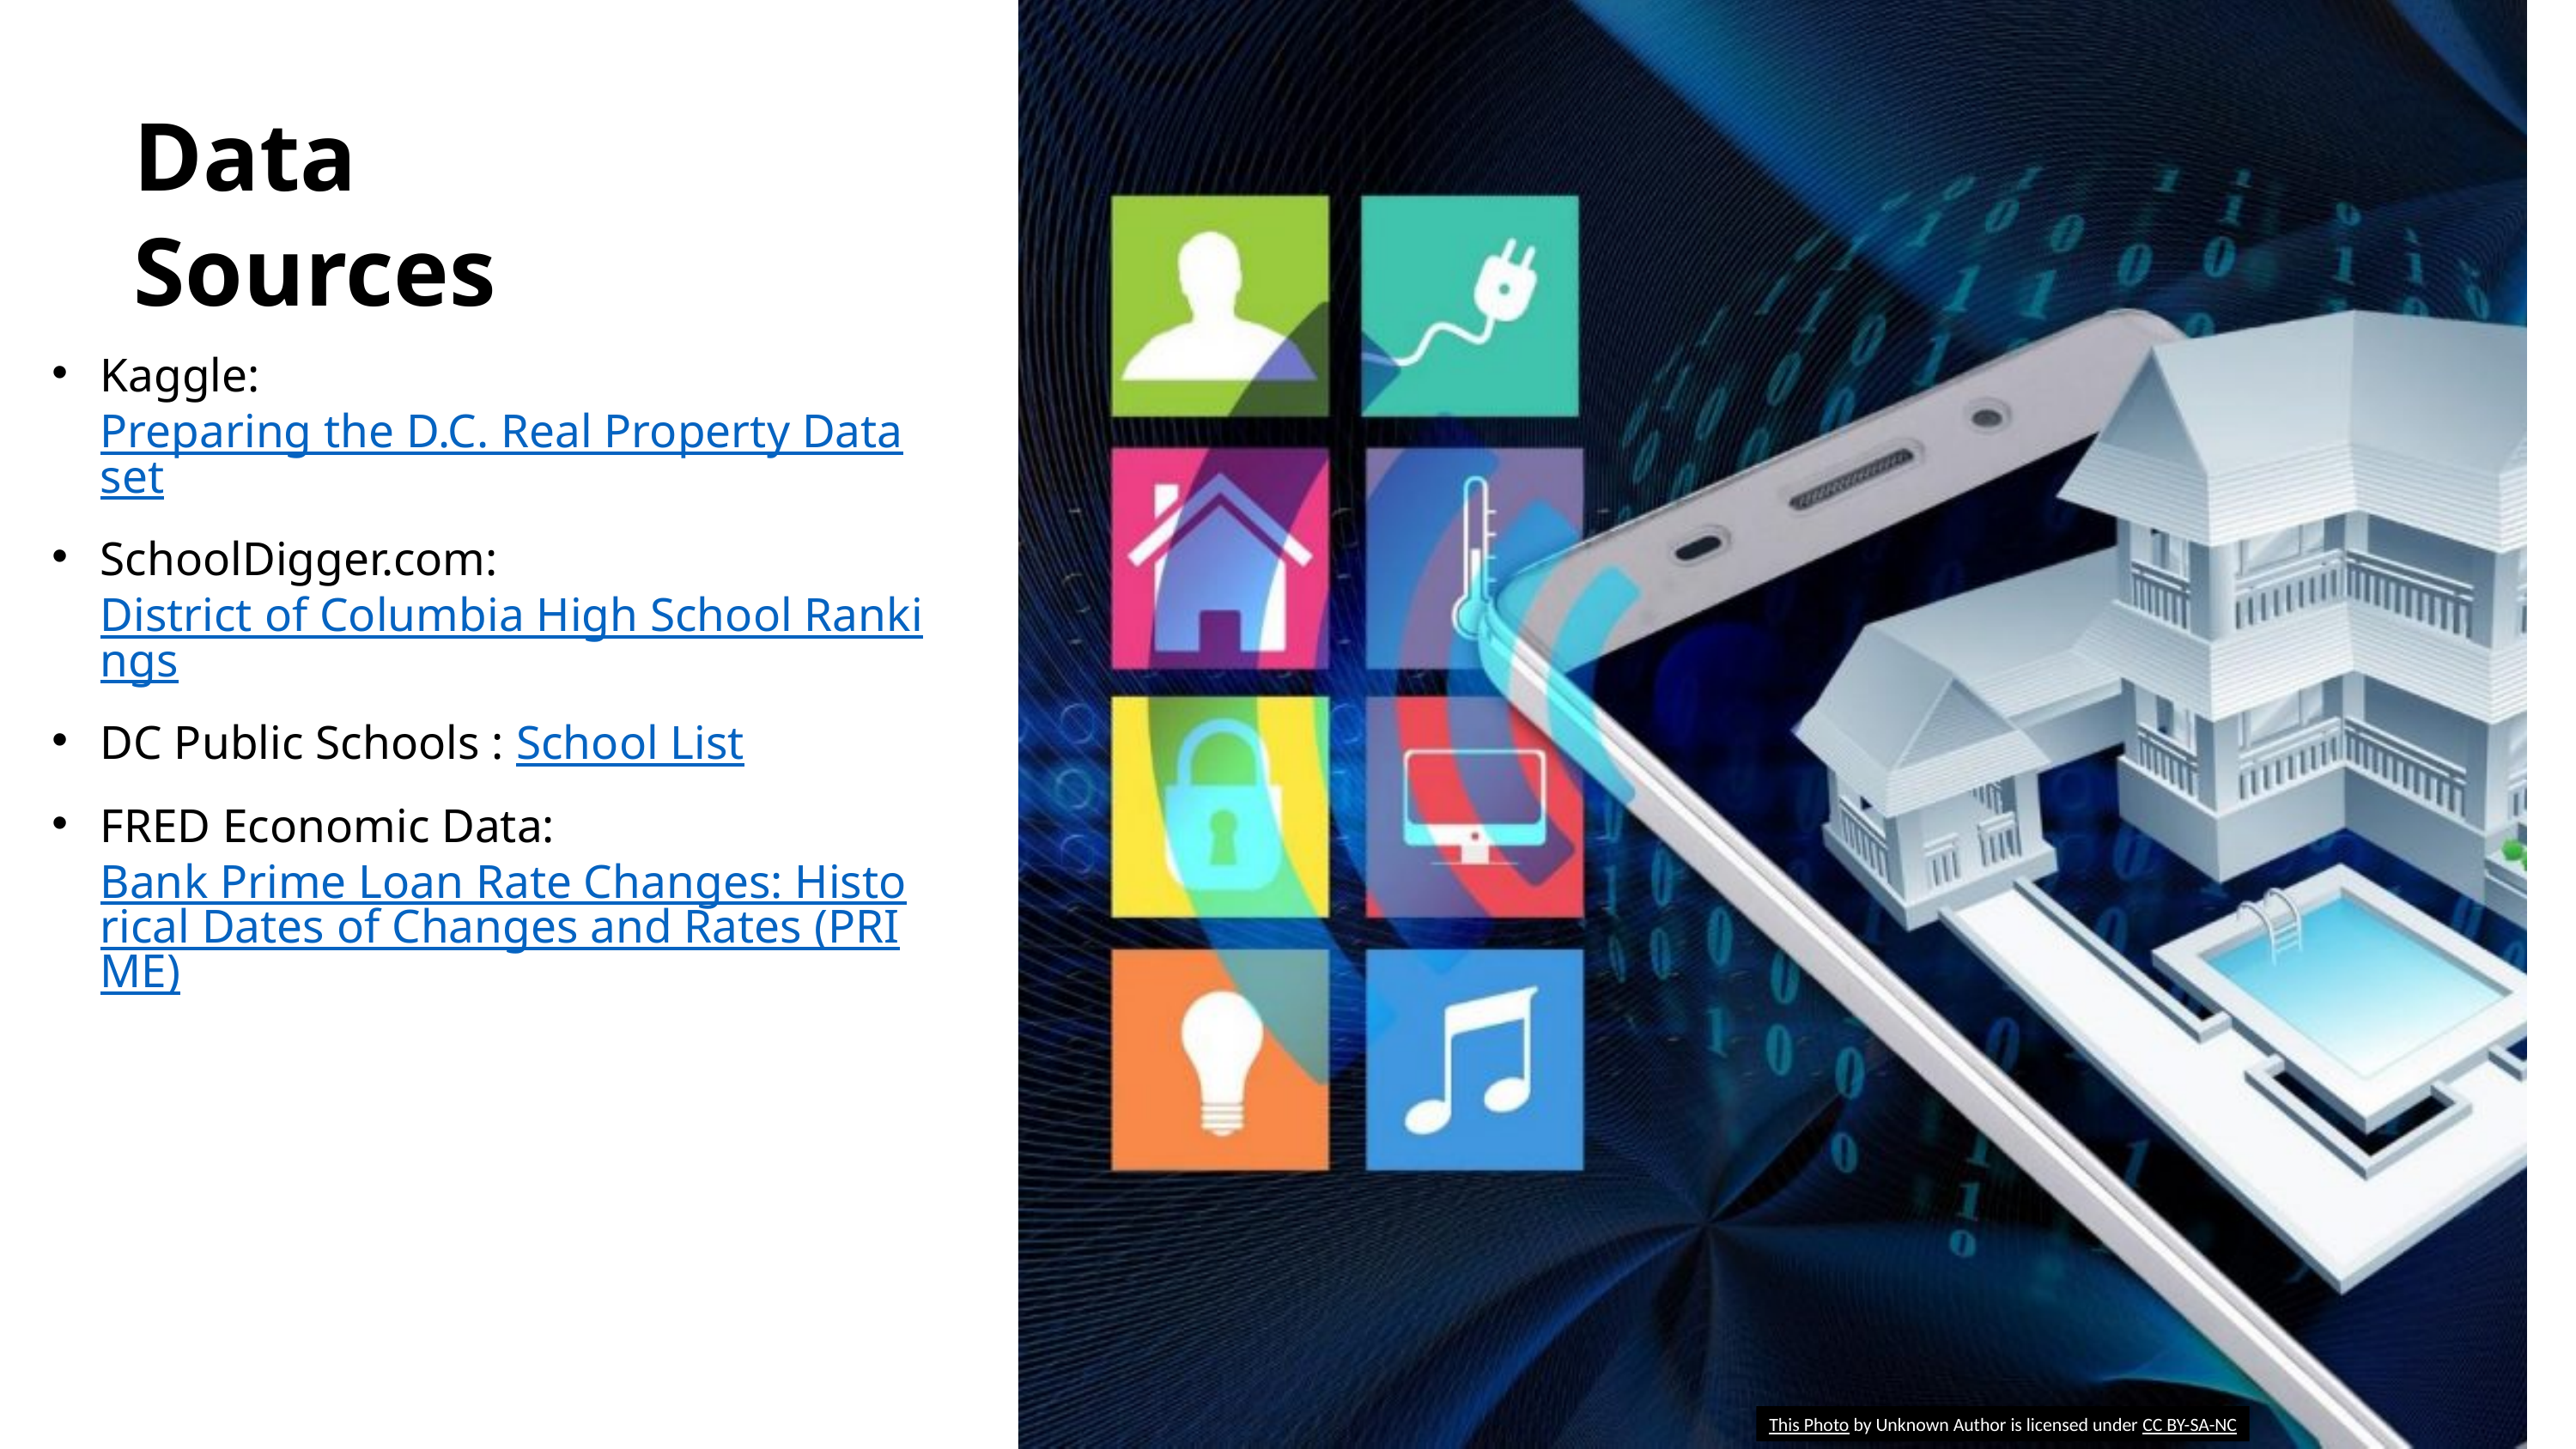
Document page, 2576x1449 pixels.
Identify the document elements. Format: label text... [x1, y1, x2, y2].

title Data Sources [120, 76, 727, 340]
list Kaggle: Preparing the D.C. Real Property Dataset SchoolDigger.com: District of Columbia High School Rankings DC Public Schools : School List FRED Economic Data: Bank Prime Loan Rate Changes: Historical Dates of Changes and Rates (PRIME) [39, 340, 937, 1305]
picture [1018, 0, 2527, 1449]
